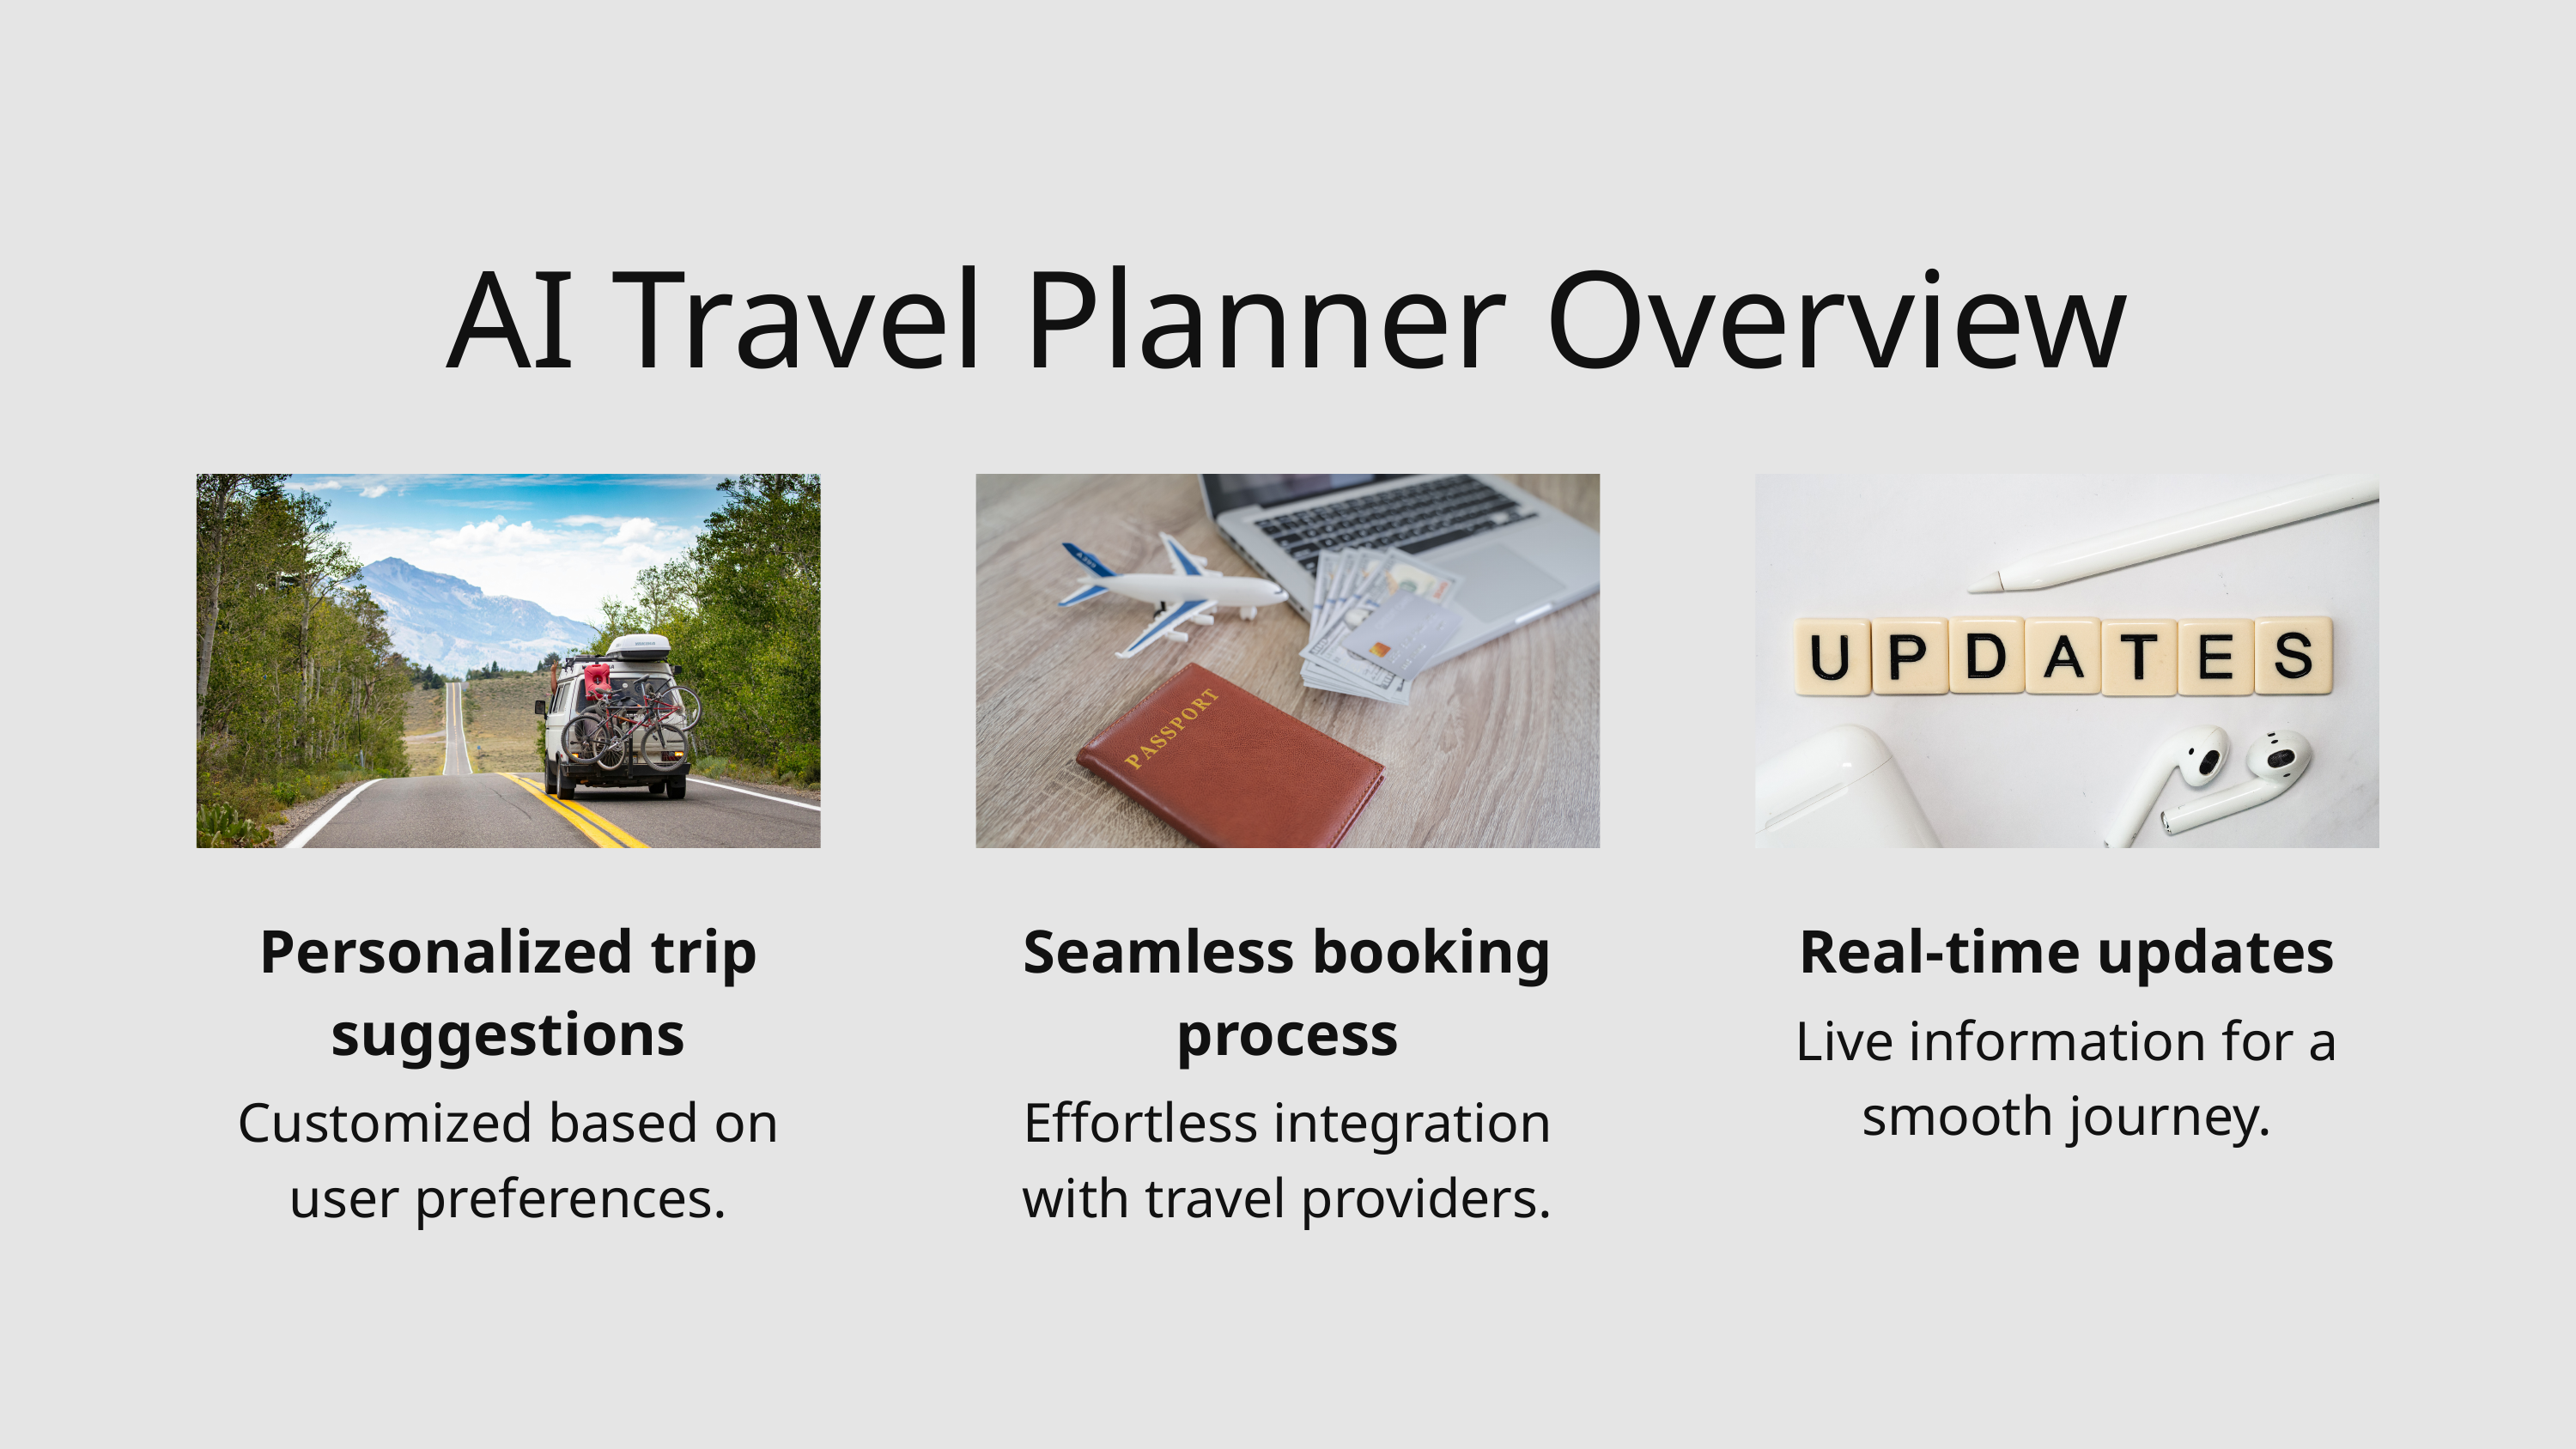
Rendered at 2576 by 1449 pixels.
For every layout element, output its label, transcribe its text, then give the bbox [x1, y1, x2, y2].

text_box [975, 910, 1601, 1226]
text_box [1754, 474, 2380, 849]
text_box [196, 474, 821, 849]
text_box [196, 910, 821, 1226]
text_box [1754, 910, 2380, 1144]
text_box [975, 474, 1601, 849]
text_box AI Travel Planner Overview [196, 233, 2379, 396]
